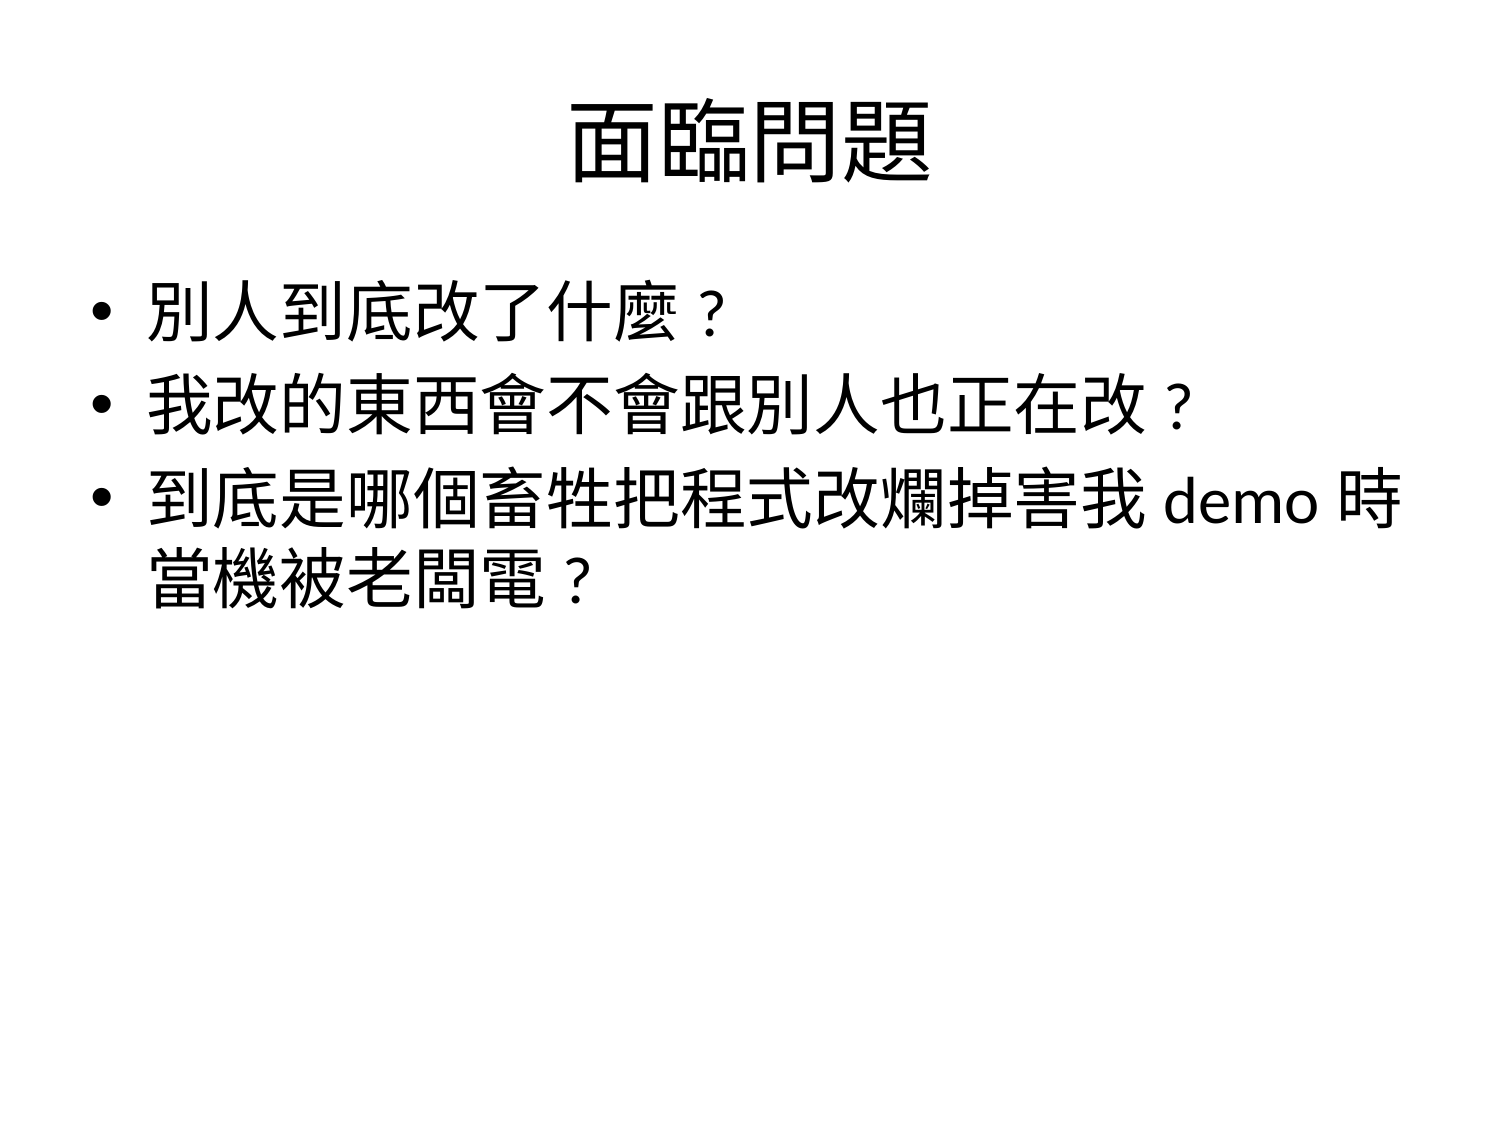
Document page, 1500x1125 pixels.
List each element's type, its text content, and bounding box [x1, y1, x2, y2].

list 別人到底改了什麼? 我改的東西會不會跟別人也正在改? 到底是哪個畜牲把程式改爛掉害我demo時當機被老闆電? [75, 262, 1425, 1005]
title 面臨問題 [75, 45, 1425, 233]
